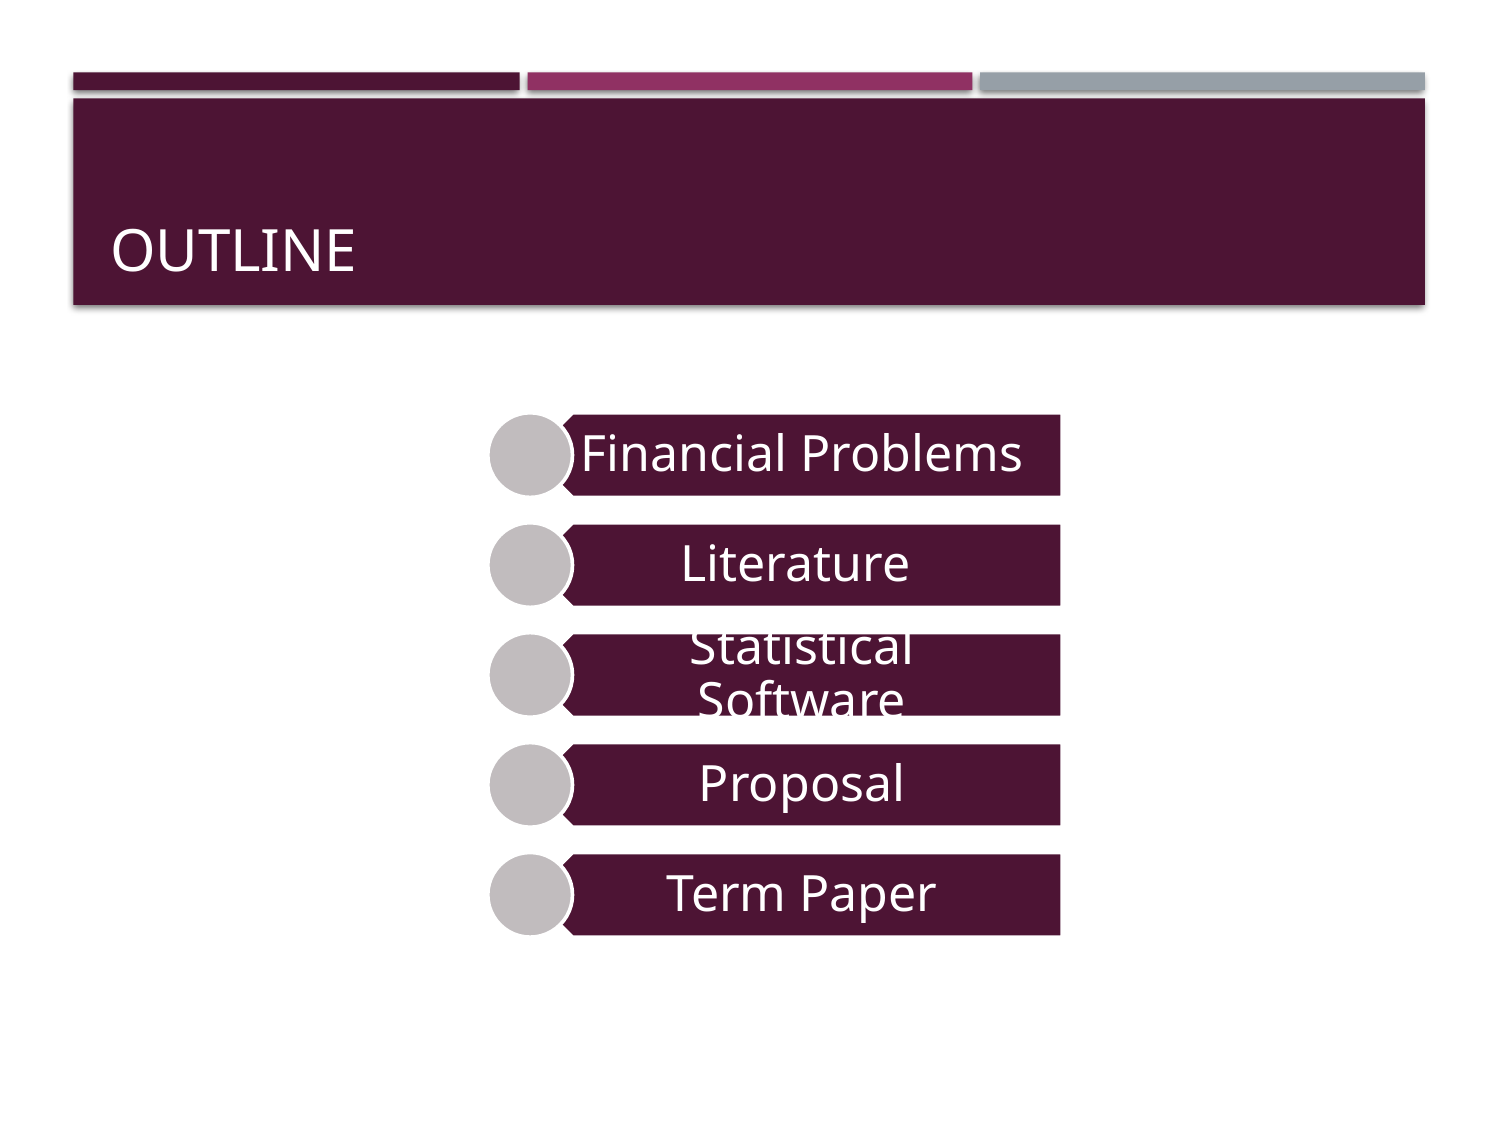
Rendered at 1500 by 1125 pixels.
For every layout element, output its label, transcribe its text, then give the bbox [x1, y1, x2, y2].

title oUTLINE [95, 112, 1406, 291]
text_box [374, 411, 1176, 938]
